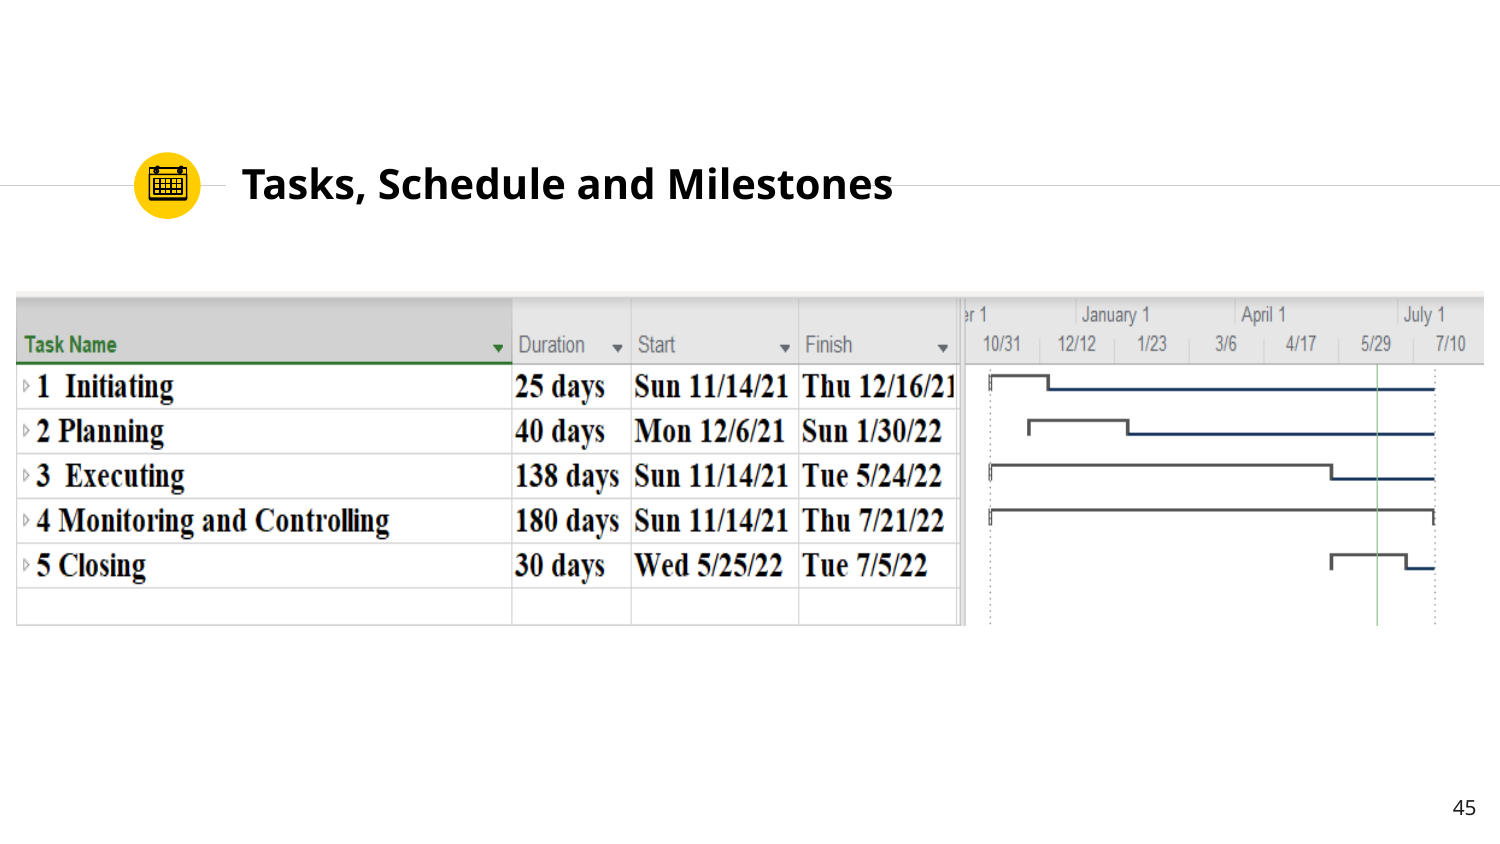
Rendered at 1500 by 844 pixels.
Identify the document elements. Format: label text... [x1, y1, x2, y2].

slide_number 45 [1401, 779, 1492, 844]
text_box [149, 166, 187, 201]
title Tasks, Schedule and Milestones [226, 146, 922, 219]
picture [16, 290, 1484, 626]
